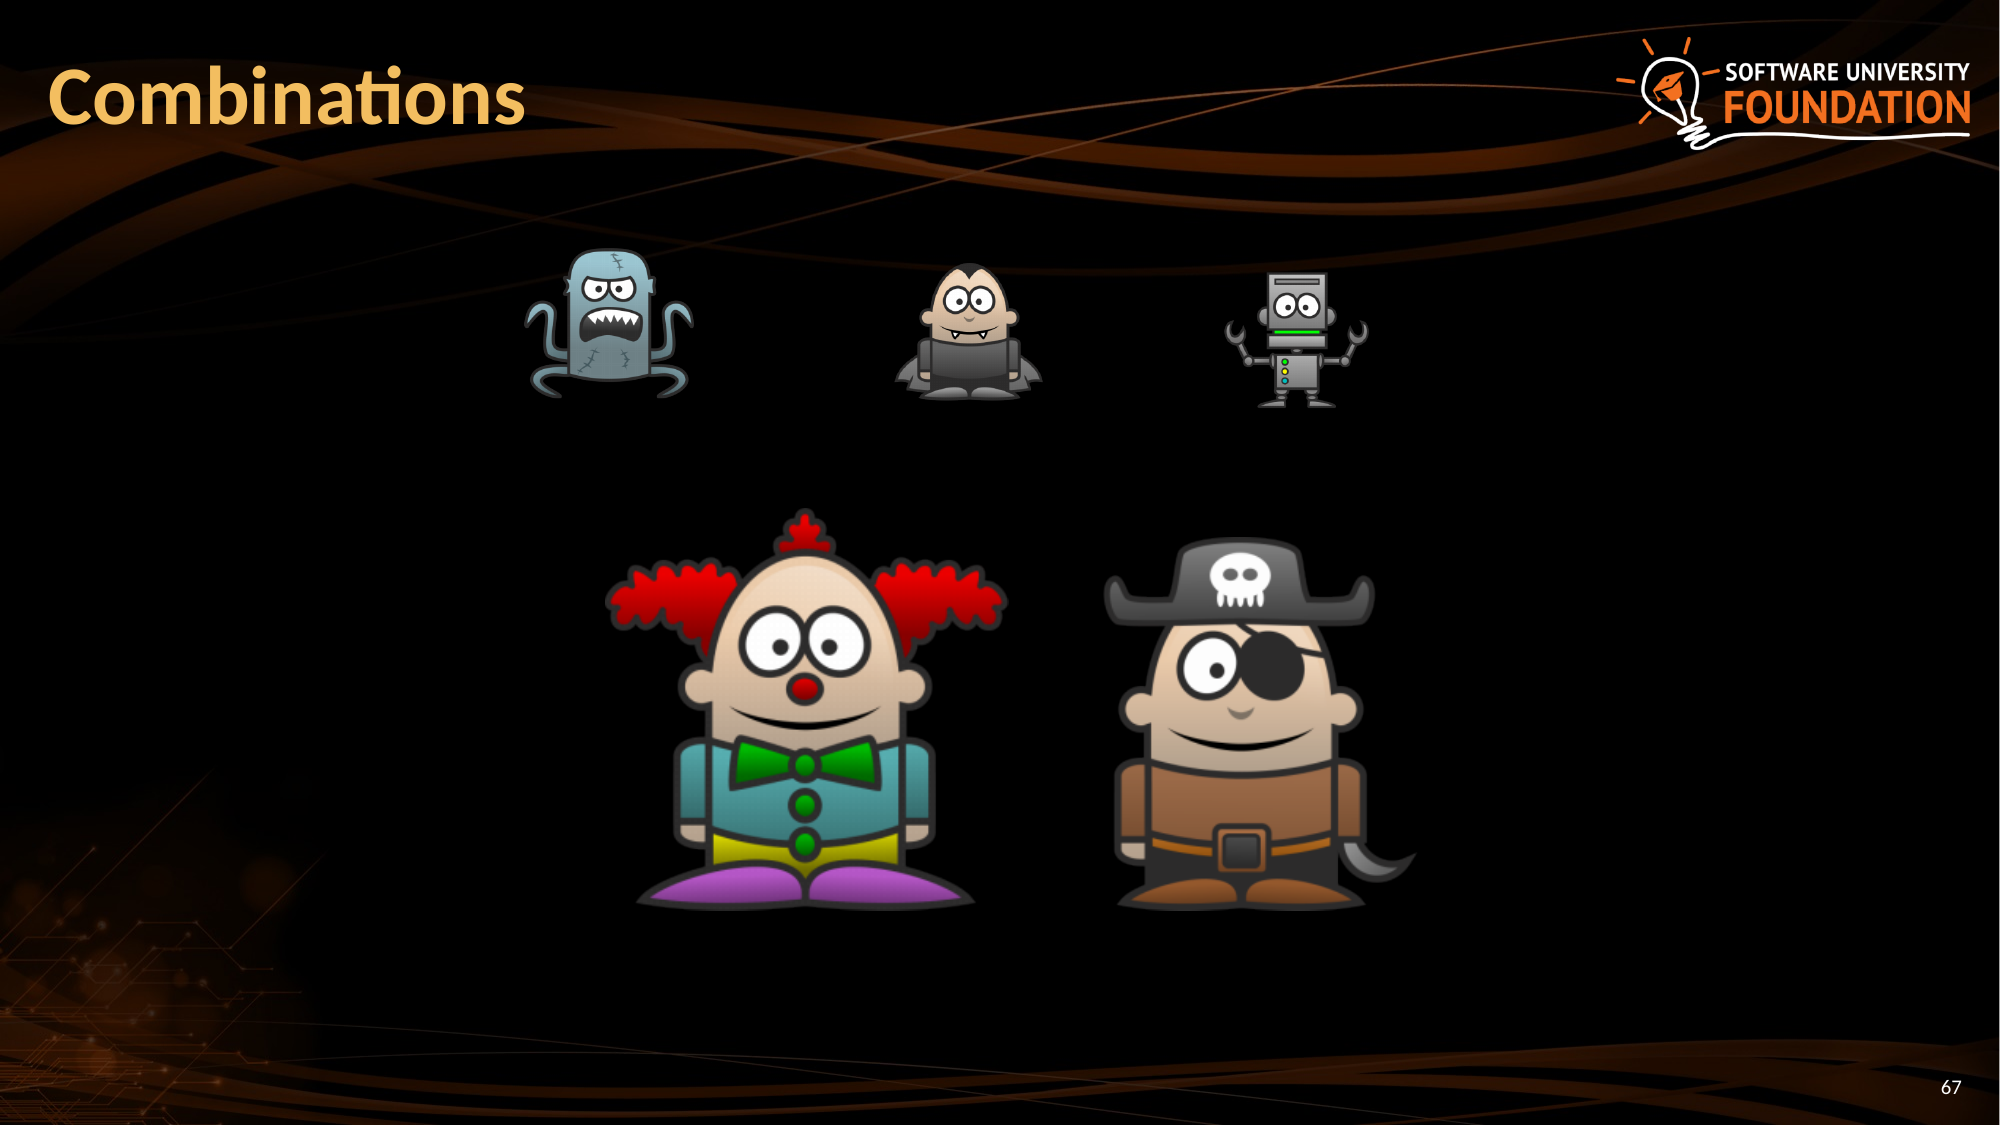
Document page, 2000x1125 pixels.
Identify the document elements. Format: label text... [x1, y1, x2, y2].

picture [0, 0, 2000, 1125]
title Combinations [30, 6, 1602, 189]
slide_number ‹#› [1897, 1070, 1968, 1103]
